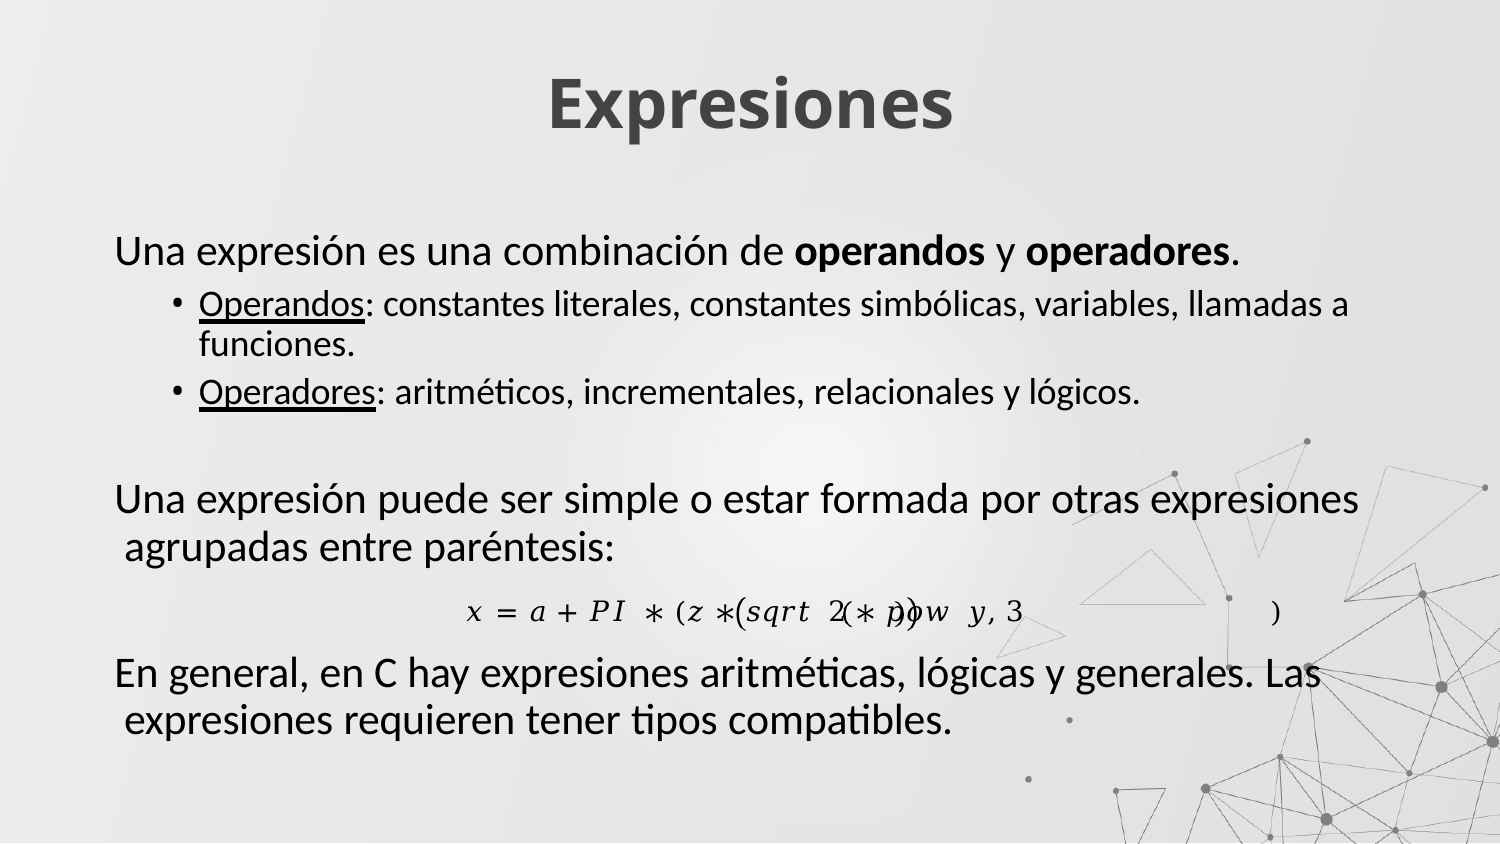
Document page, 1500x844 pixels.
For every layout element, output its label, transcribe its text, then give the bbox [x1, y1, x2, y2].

picture [0, 0, 1500, 844]
title Expresiones [322, 57, 1178, 201]
text_box Una expresión es una combinación de operandos y operadores. Operandos: constantes literales, constantes simbólicas, variables, llamadas a funciones. Operadores: aritméticos, incrementales, relacionales y lógicos. Una expresión puede ser simple o estar formada por otras expresiones agrupadas entre paréntesis: 𝑥 = 𝑎 + 𝑃𝐼 ∗ (𝑧 ∗ 𝑠𝑞𝑟𝑡 2 ∗ 𝑝𝑜𝑤 𝑦, 3 ) En general, en C hay expresiones aritméticas, lógicas y generales. Las expresiones requieren tener tipos compatibles. [112, 216, 1368, 744]
